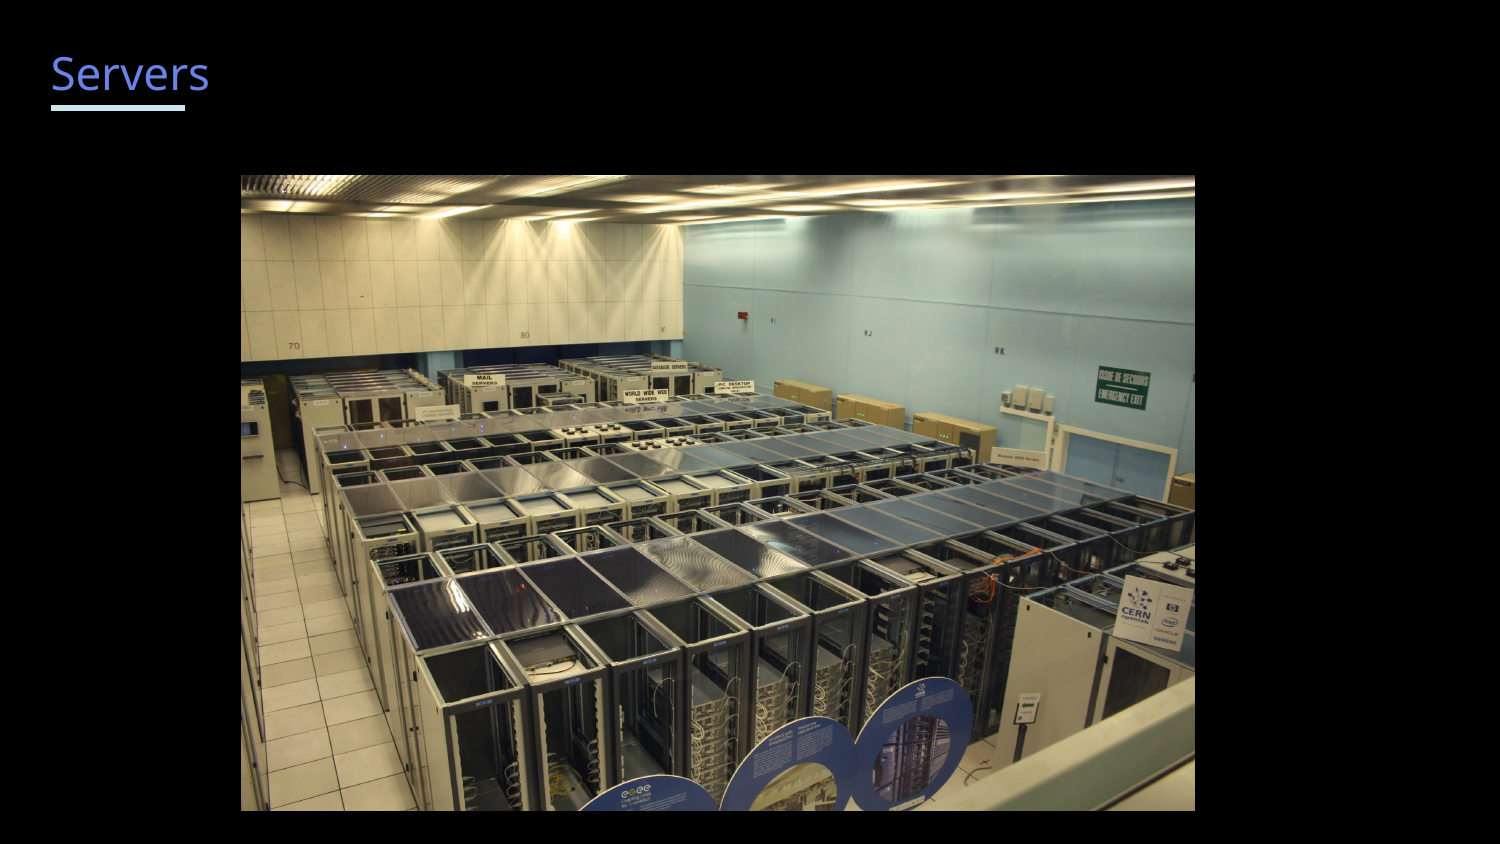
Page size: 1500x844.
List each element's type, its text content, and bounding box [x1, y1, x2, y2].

subtitle Servers [35, 21, 378, 101]
picture [241, 175, 1195, 812]
